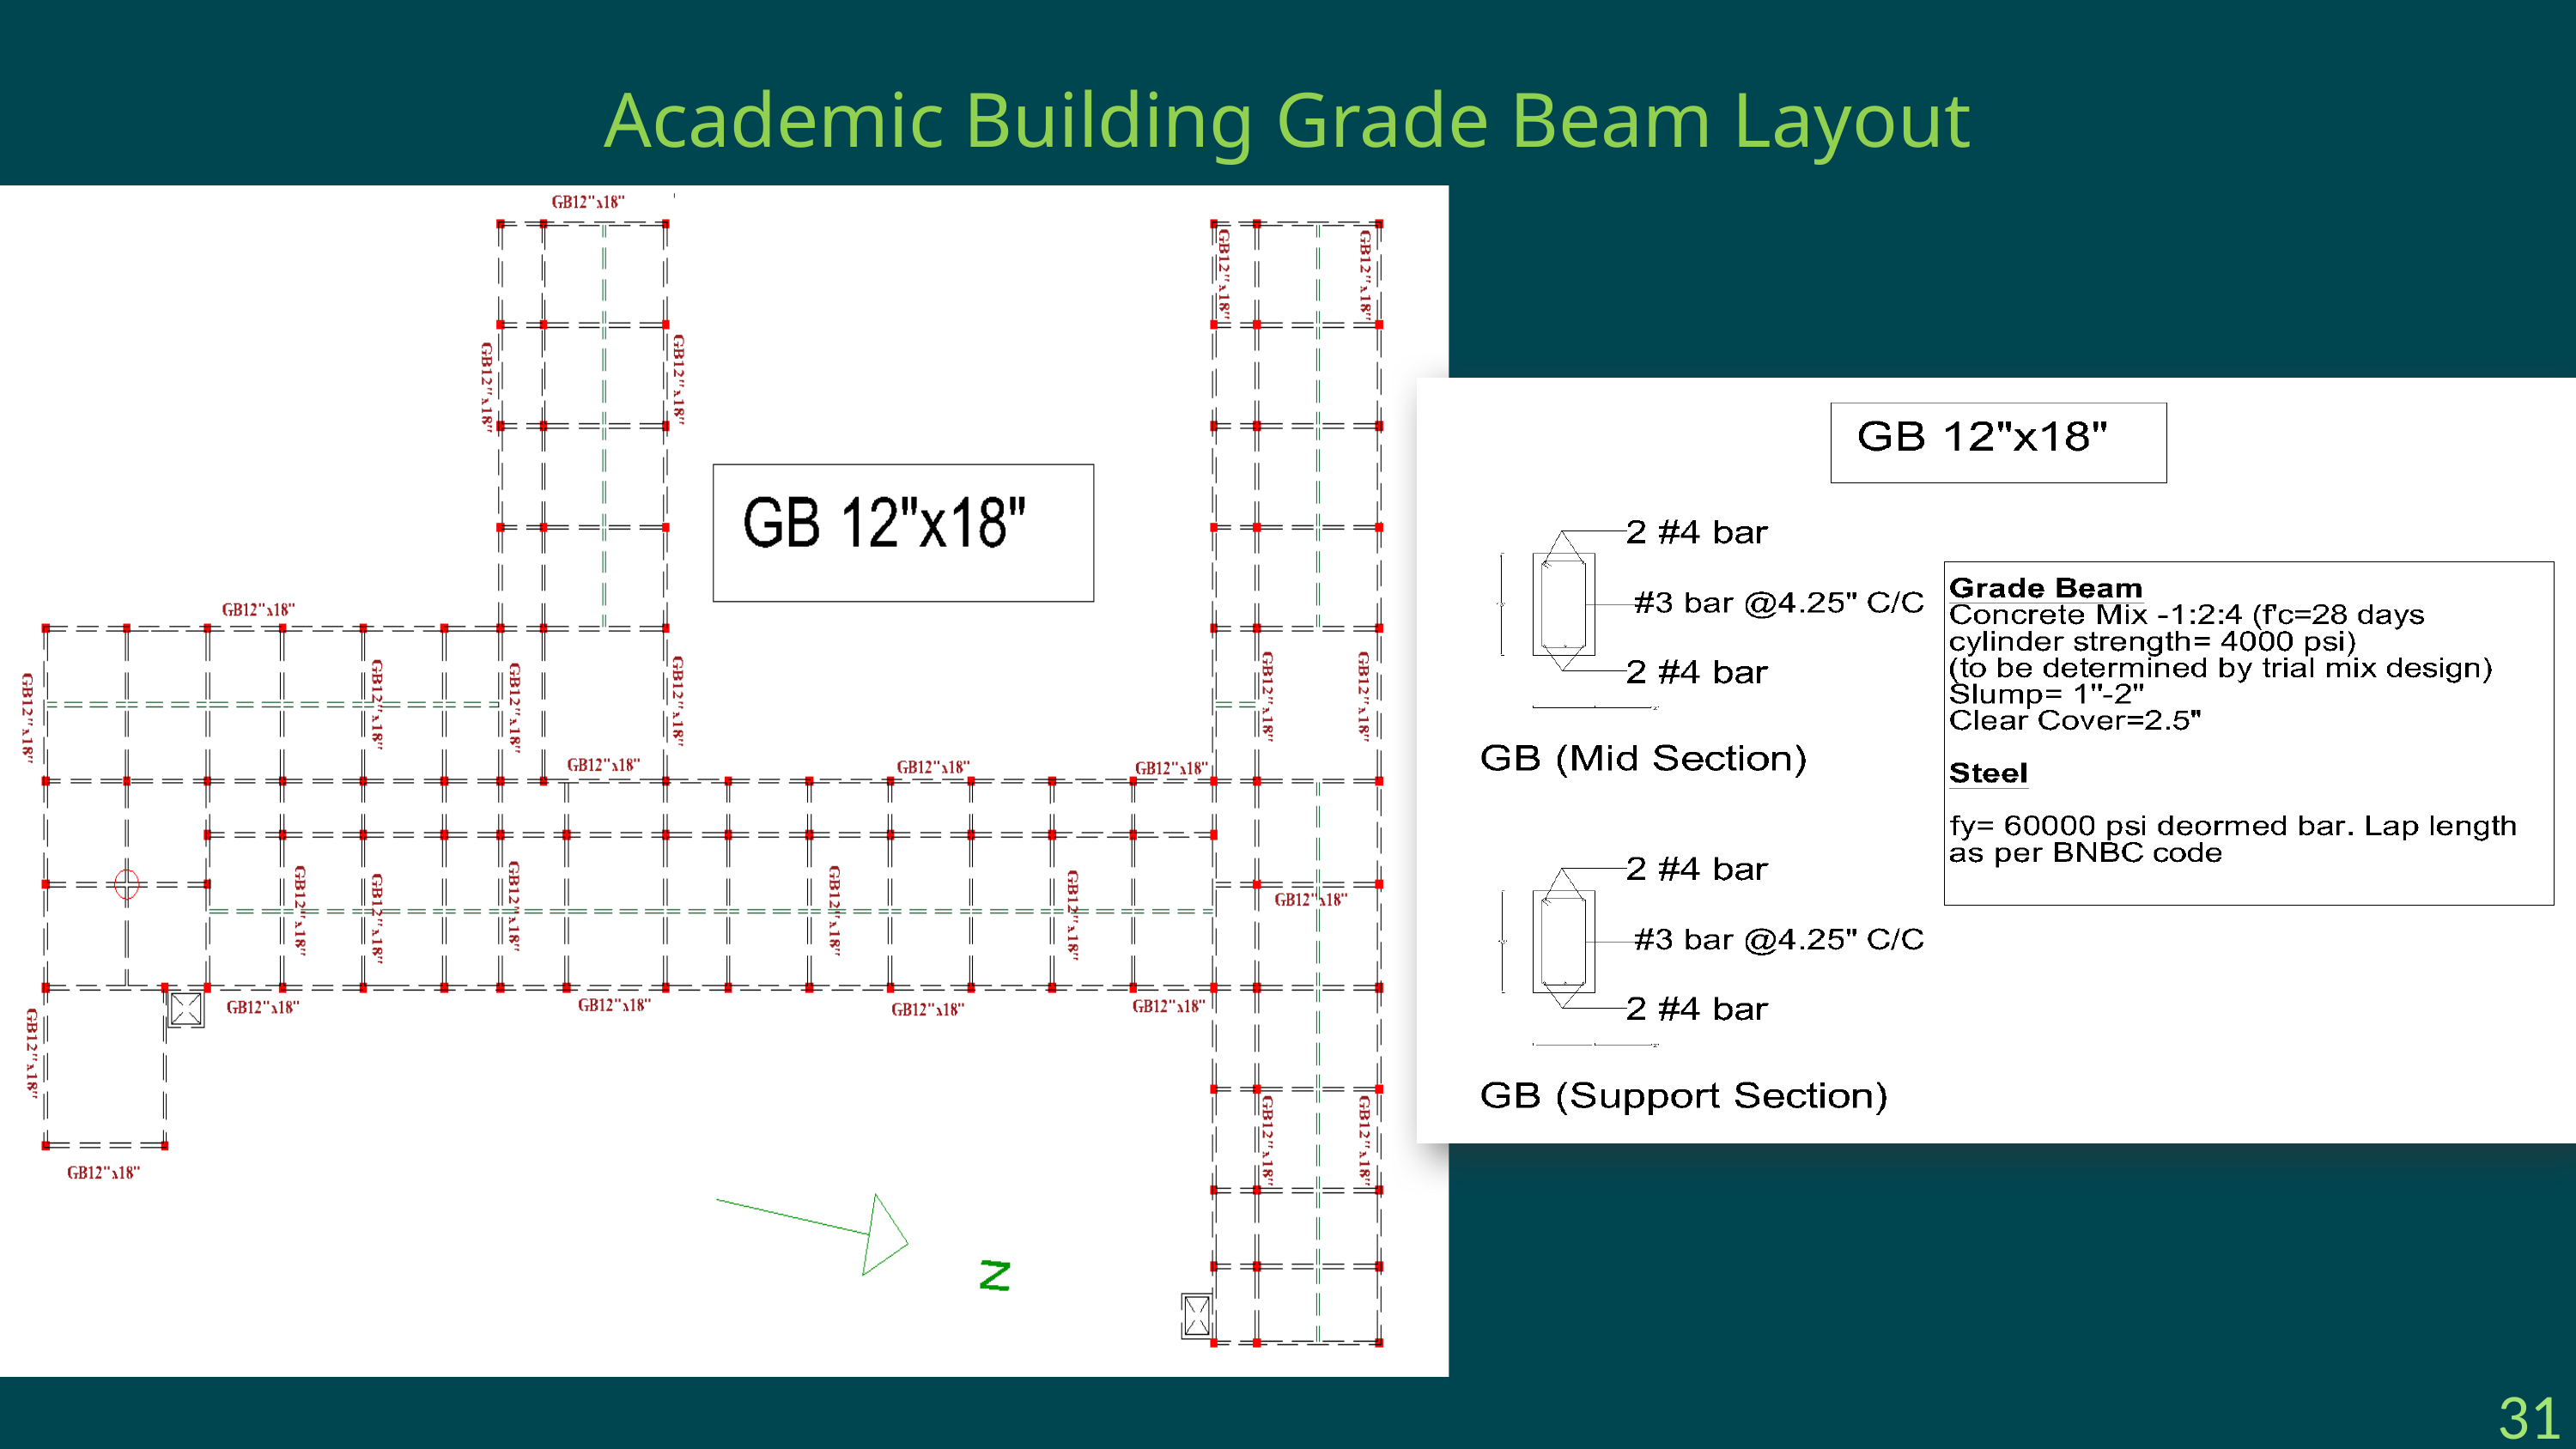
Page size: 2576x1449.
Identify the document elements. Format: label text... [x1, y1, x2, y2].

slide_number 31 [2071, 1294, 2576, 1449]
text_box Academic Building Grade Beam Layout [440, 71, 2136, 162]
picture [0, 185, 2576, 1377]
